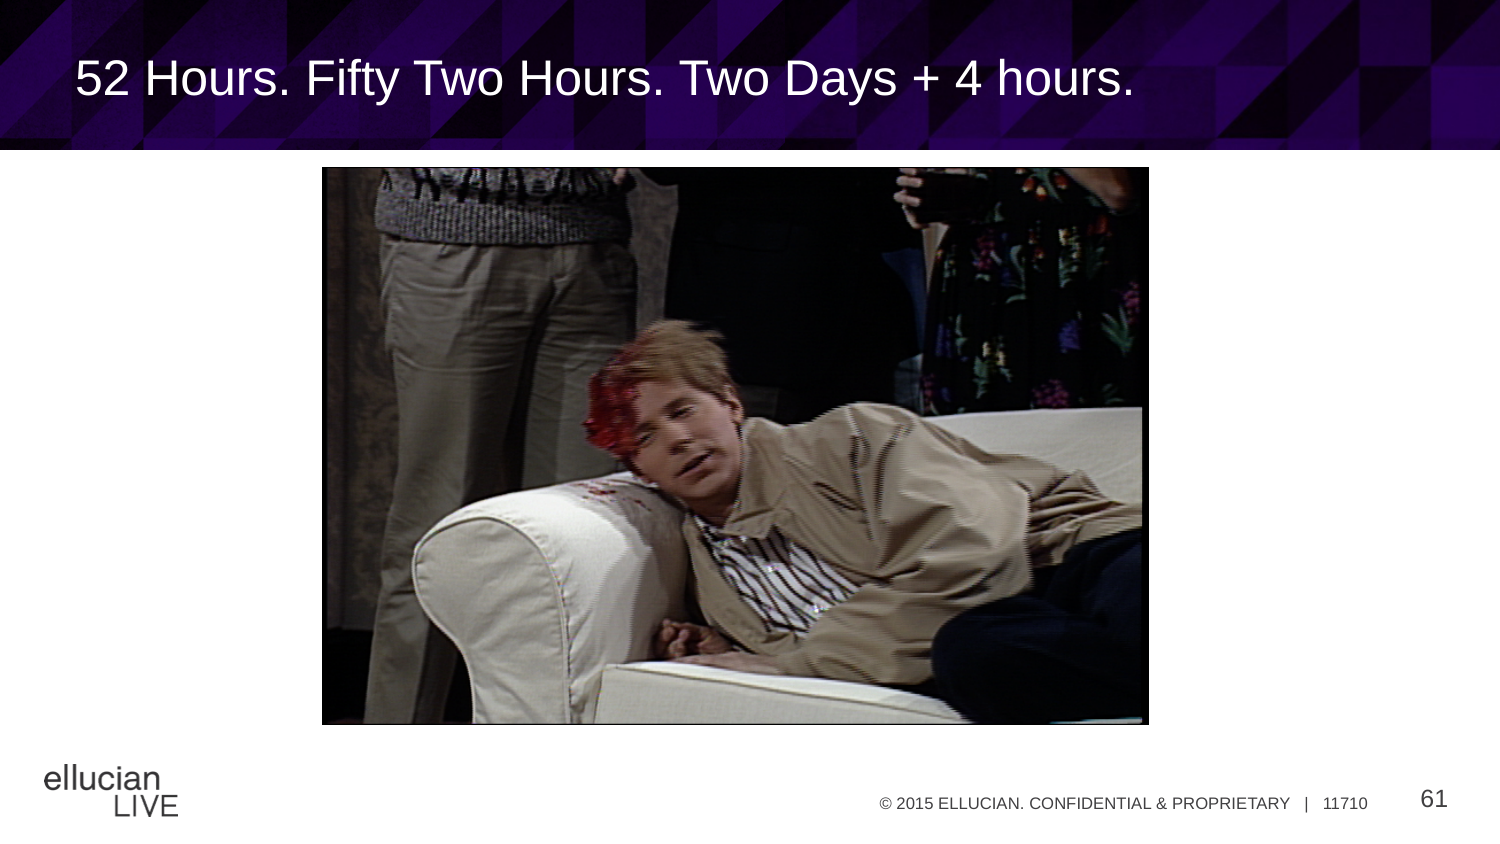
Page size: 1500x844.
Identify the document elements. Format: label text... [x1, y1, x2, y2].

picture [322, 166, 1149, 725]
picture [44, 764, 178, 817]
title 52 Hours. Fifty Two Hours. Two Days + 4 hours. [75, 4, 1369, 146]
picture [0, 0, 1500, 150]
